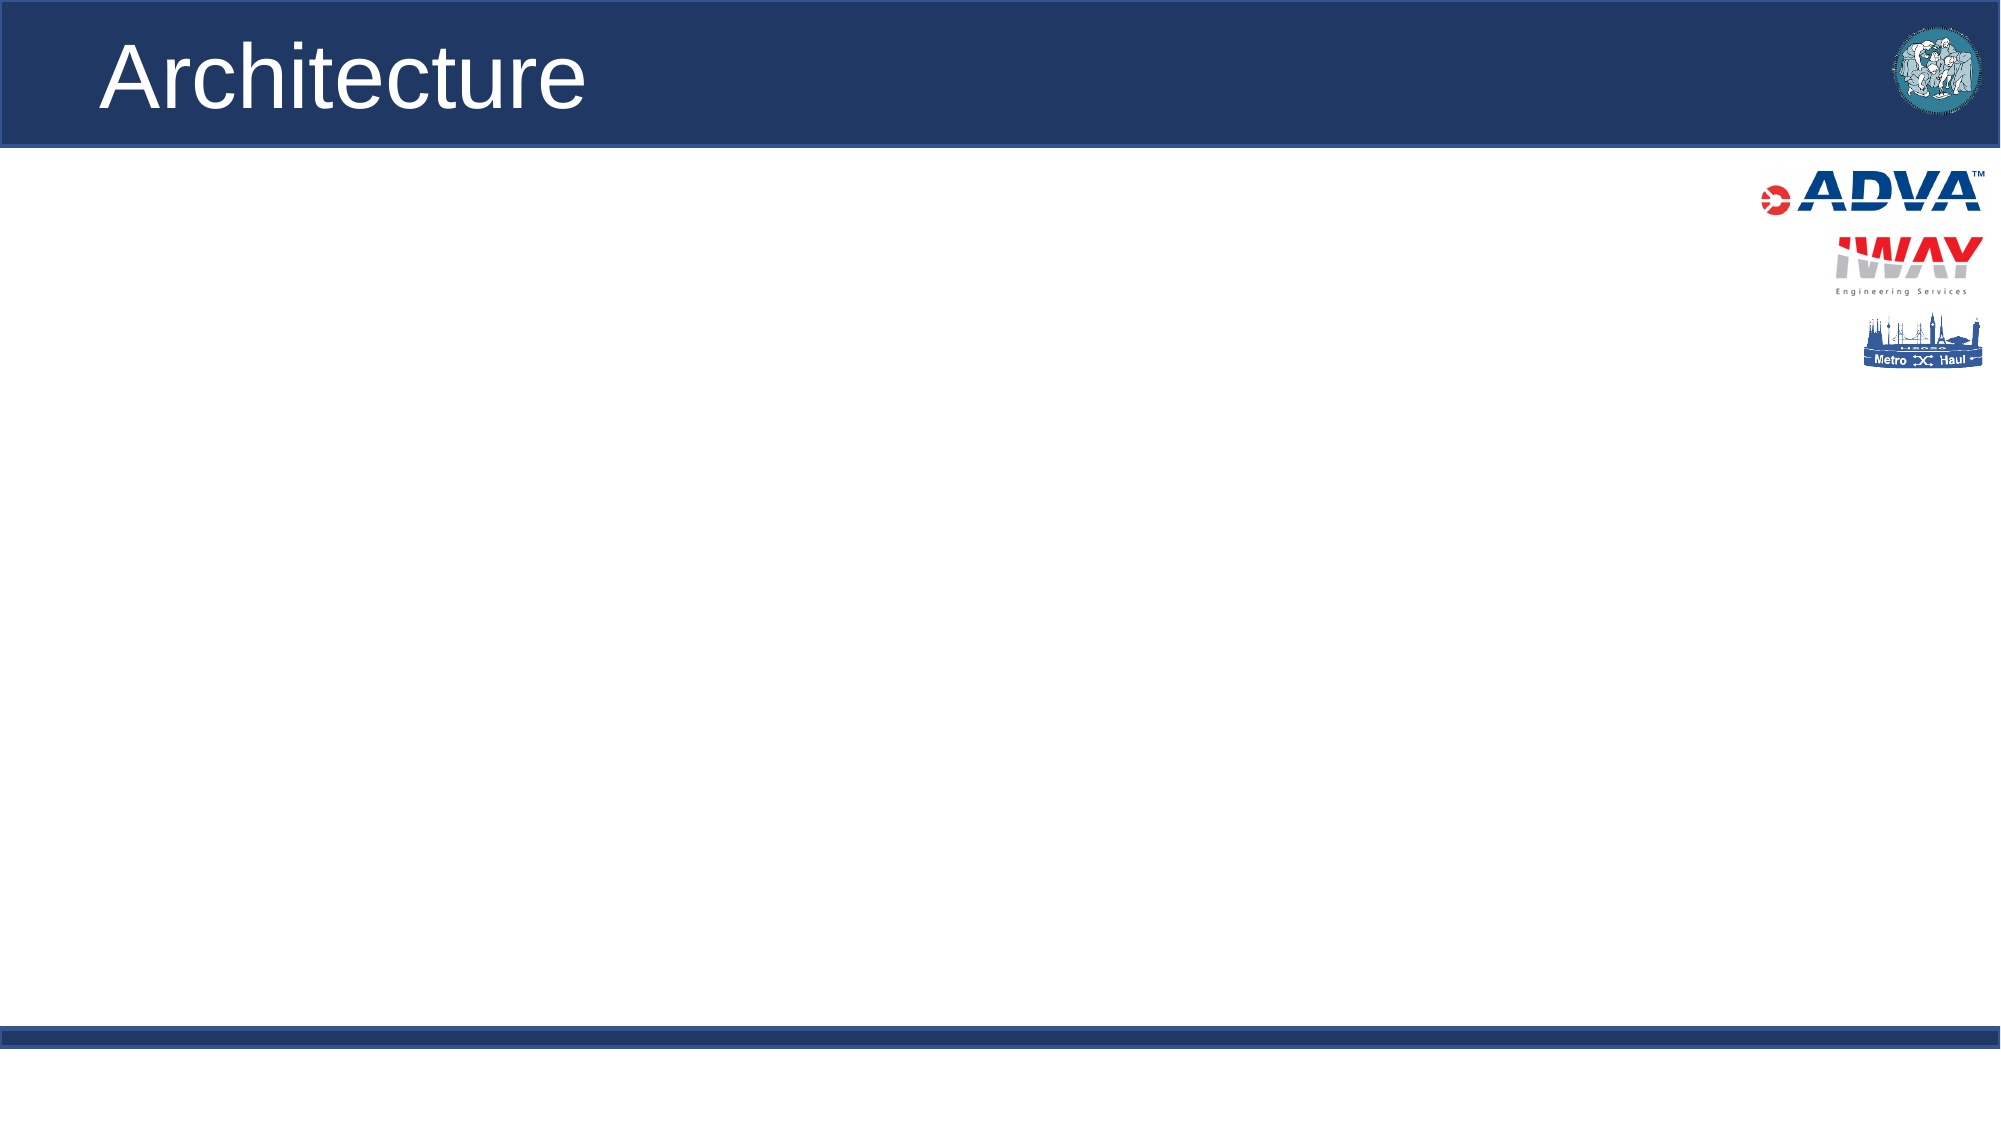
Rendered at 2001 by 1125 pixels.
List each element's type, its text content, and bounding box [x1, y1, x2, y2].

picture [1863, 310, 1983, 369]
title Architecture [99, 28, 1600, 129]
picture [1759, 165, 1990, 218]
picture [1891, 22, 1984, 116]
picture [1836, 237, 1983, 296]
